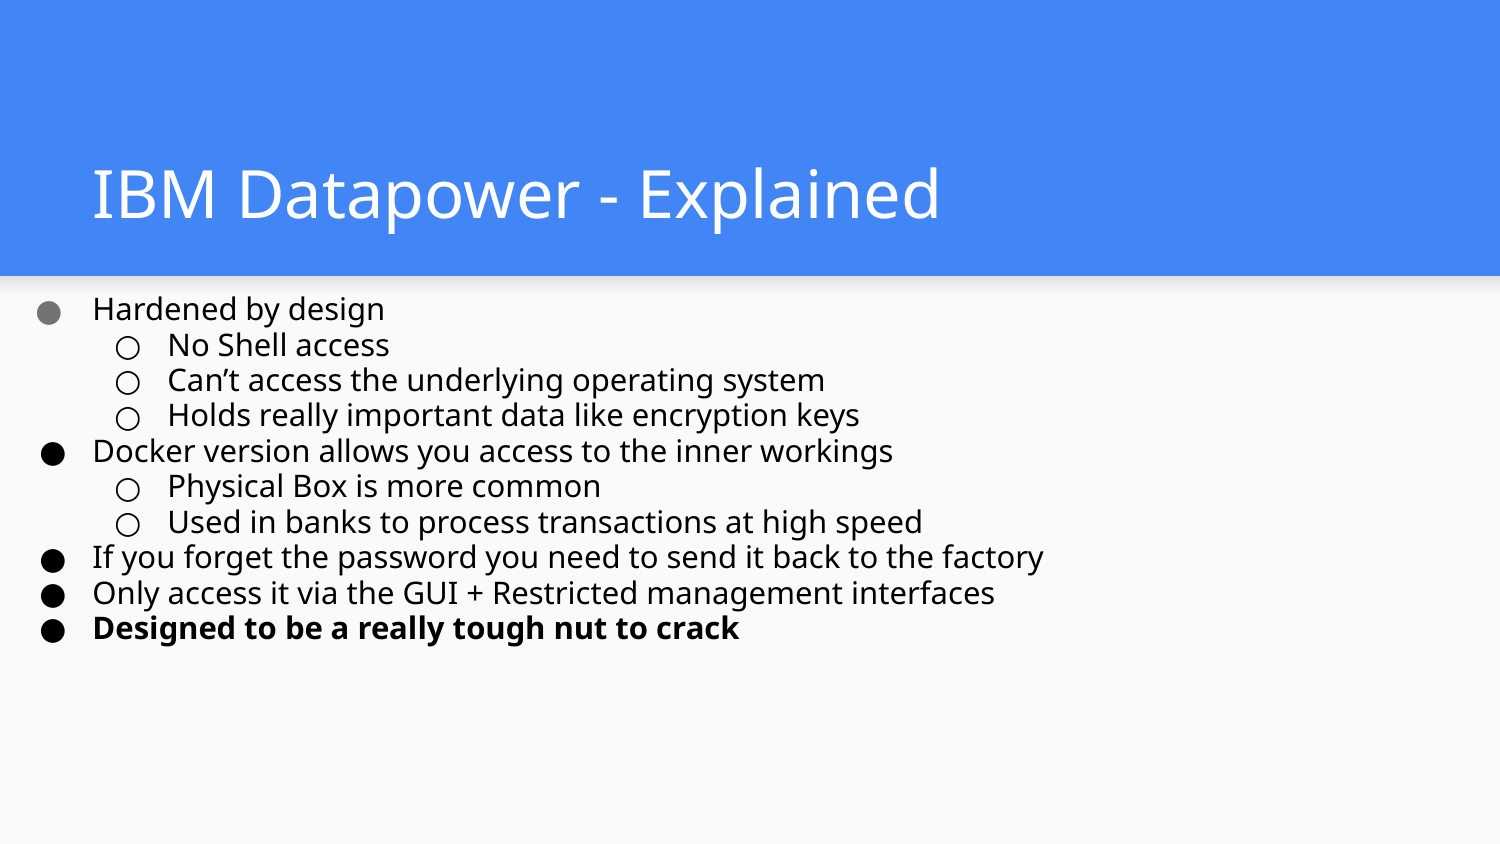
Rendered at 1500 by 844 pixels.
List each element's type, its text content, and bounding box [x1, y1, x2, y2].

list Hardened by design No Shell access Can’t access the underlying operating system Holds really important data like encryption keys Docker version allows you access to the inner workings Physical Box is more common Used in banks to process transactions at high speed If you forget the password you need to send it back to the factory Only access it via the GUI + Restricted management interfaces Designed to be a really tough nut to crack [2, 277, 1352, 722]
title IBM Datapower - Explained [77, 121, 1427, 248]
